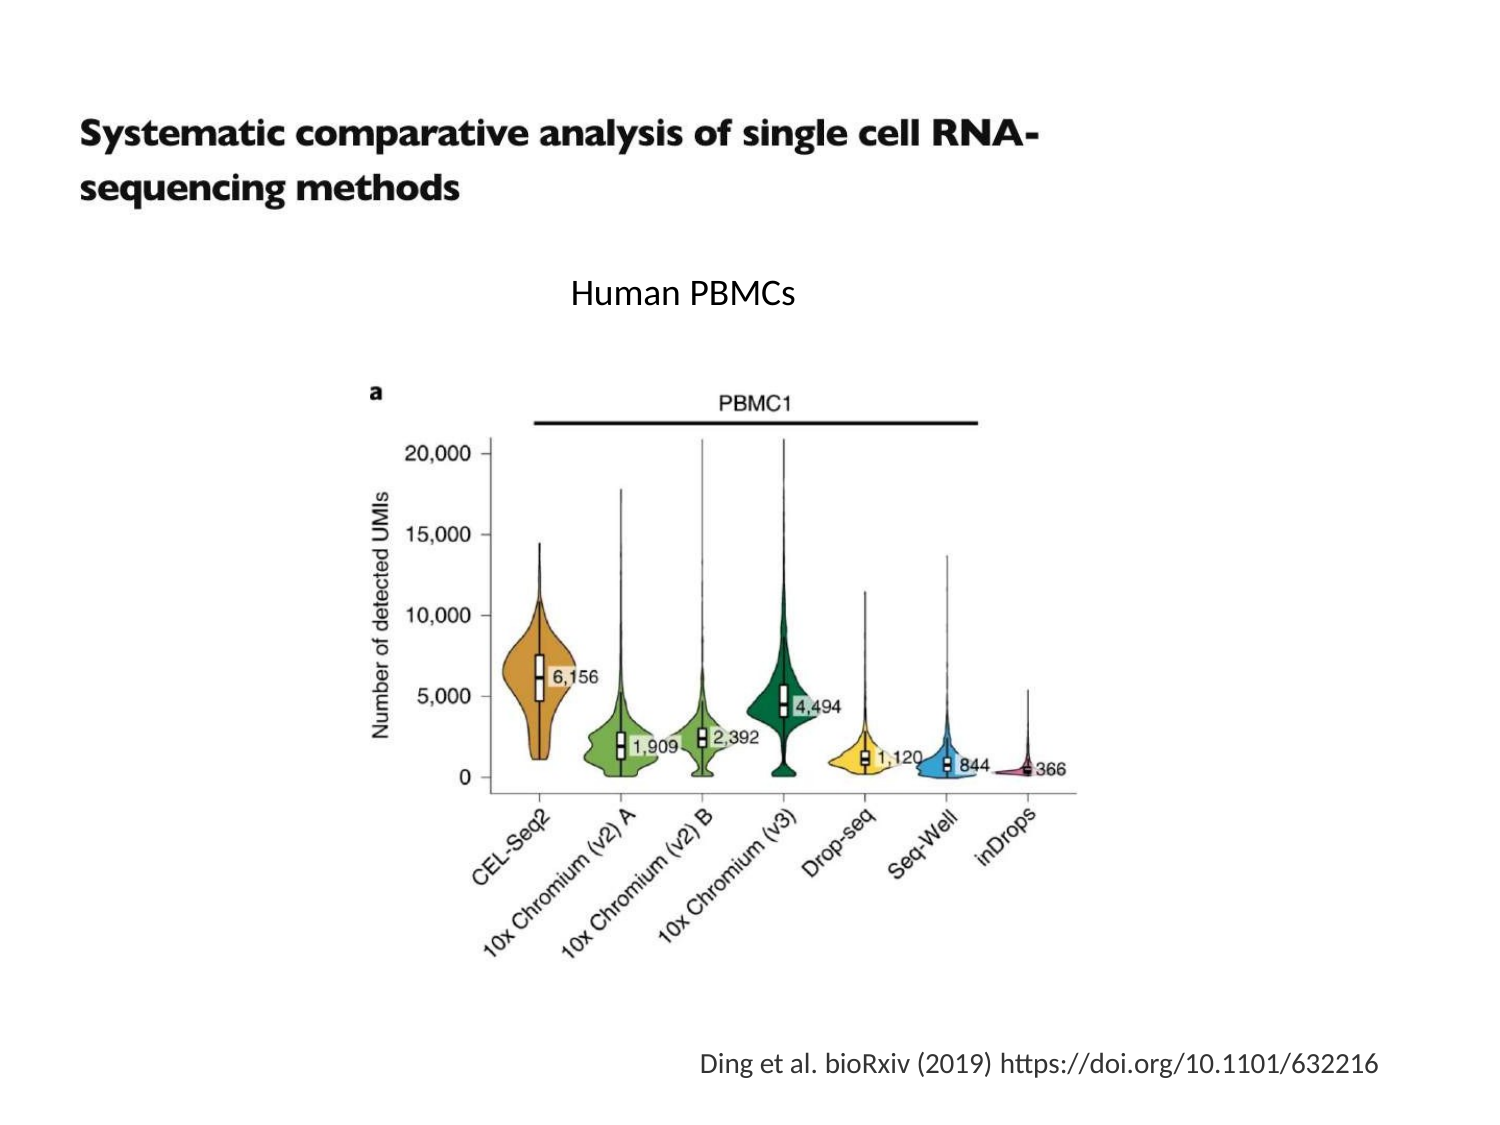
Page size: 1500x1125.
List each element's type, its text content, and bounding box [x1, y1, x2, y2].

text_box Human PBMCs [568, 265, 800, 313]
text_box [369, 378, 1078, 962]
text_box [79, 114, 1046, 215]
text_box Ding et al. bioRxiv (2019) https://doi.org/10.1101/632216 [697, 1042, 1388, 1080]
